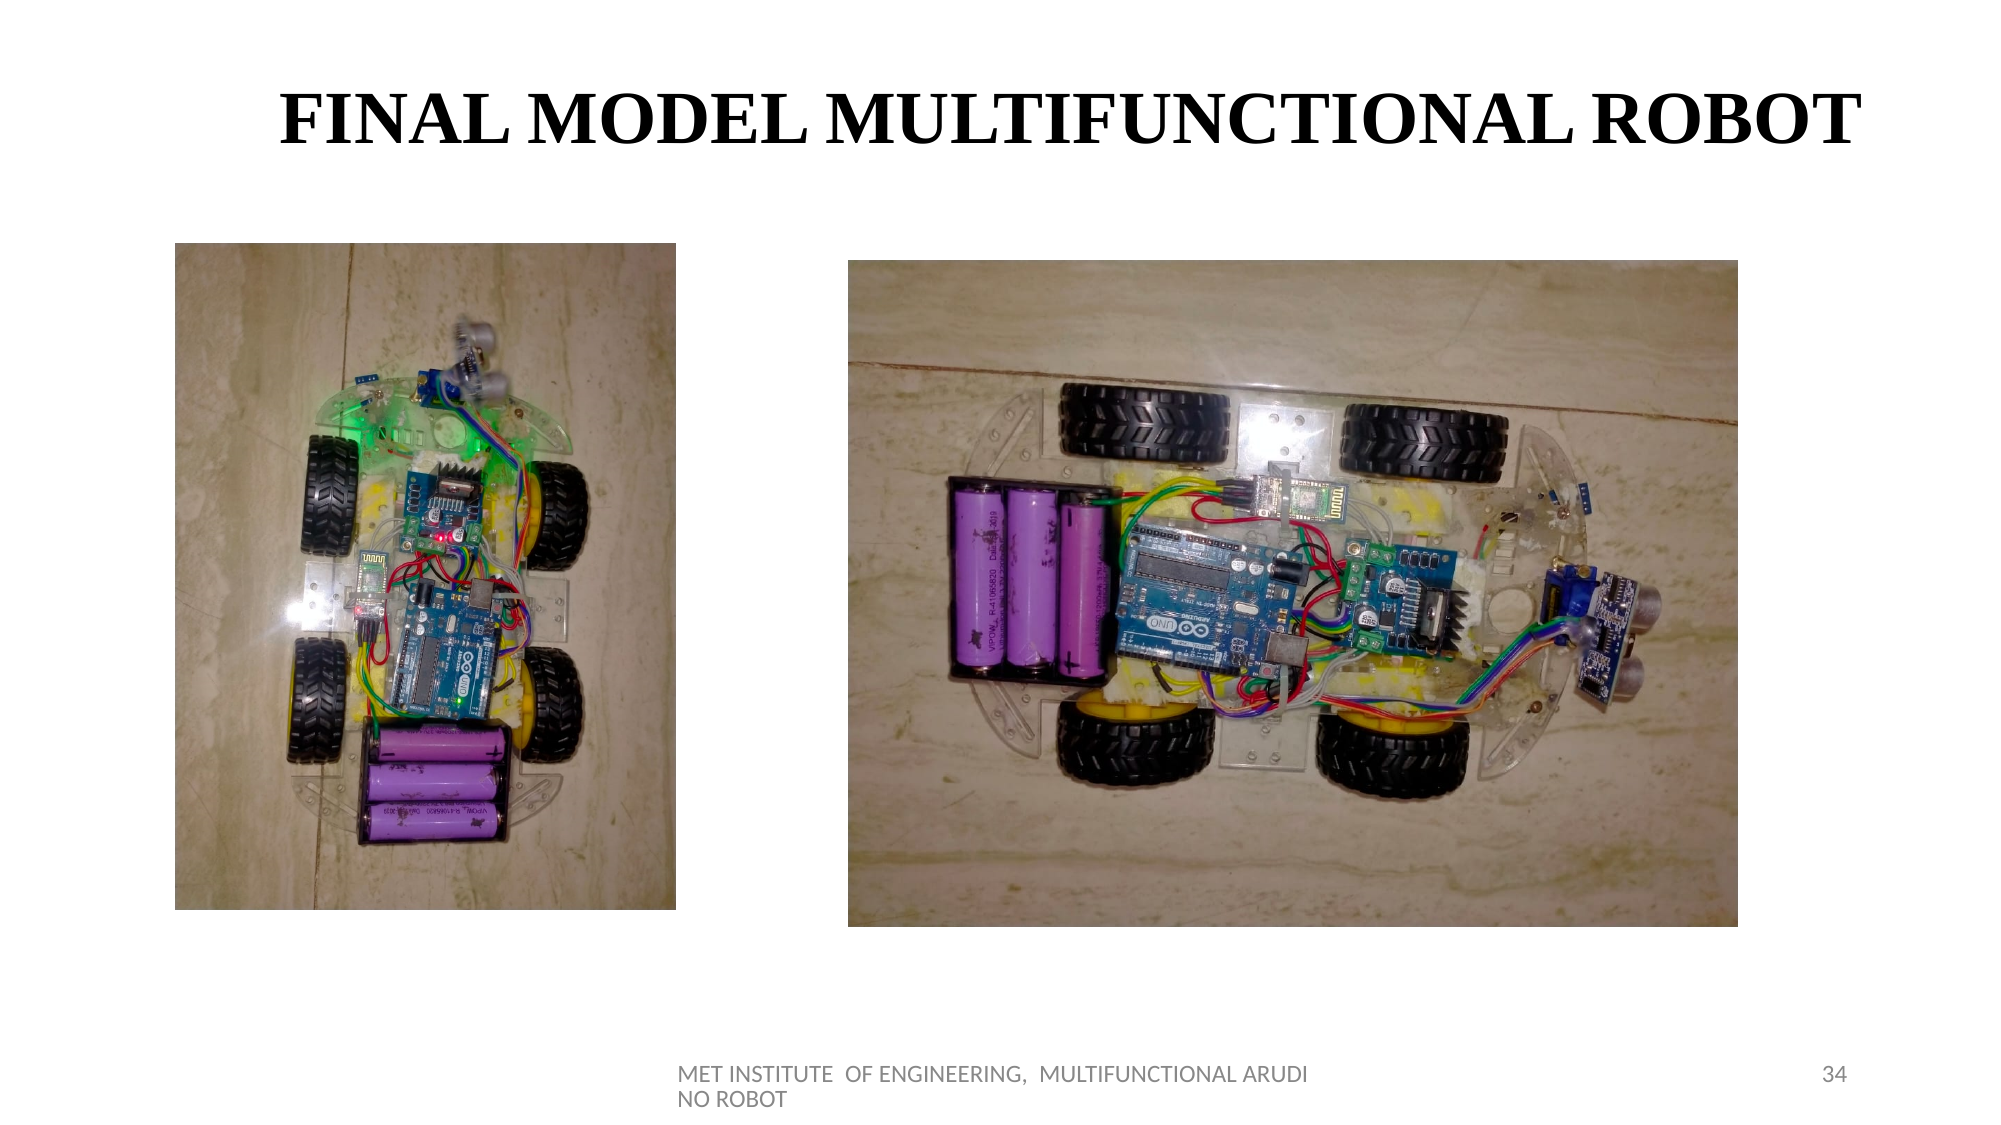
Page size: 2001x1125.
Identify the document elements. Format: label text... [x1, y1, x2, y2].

text_box FINAL MODEL MULTIFUNCTIONAL ROBOT [264, 61, 1923, 167]
picture [848, 260, 1738, 927]
slide_number 34 [1412, 1042, 1863, 1103]
footer MET INSTITUTE OF ENGINEERING, MULTIFUNCTIONAL ARUDINO ROBOT [662, 1042, 1338, 1103]
picture [175, 243, 676, 910]
